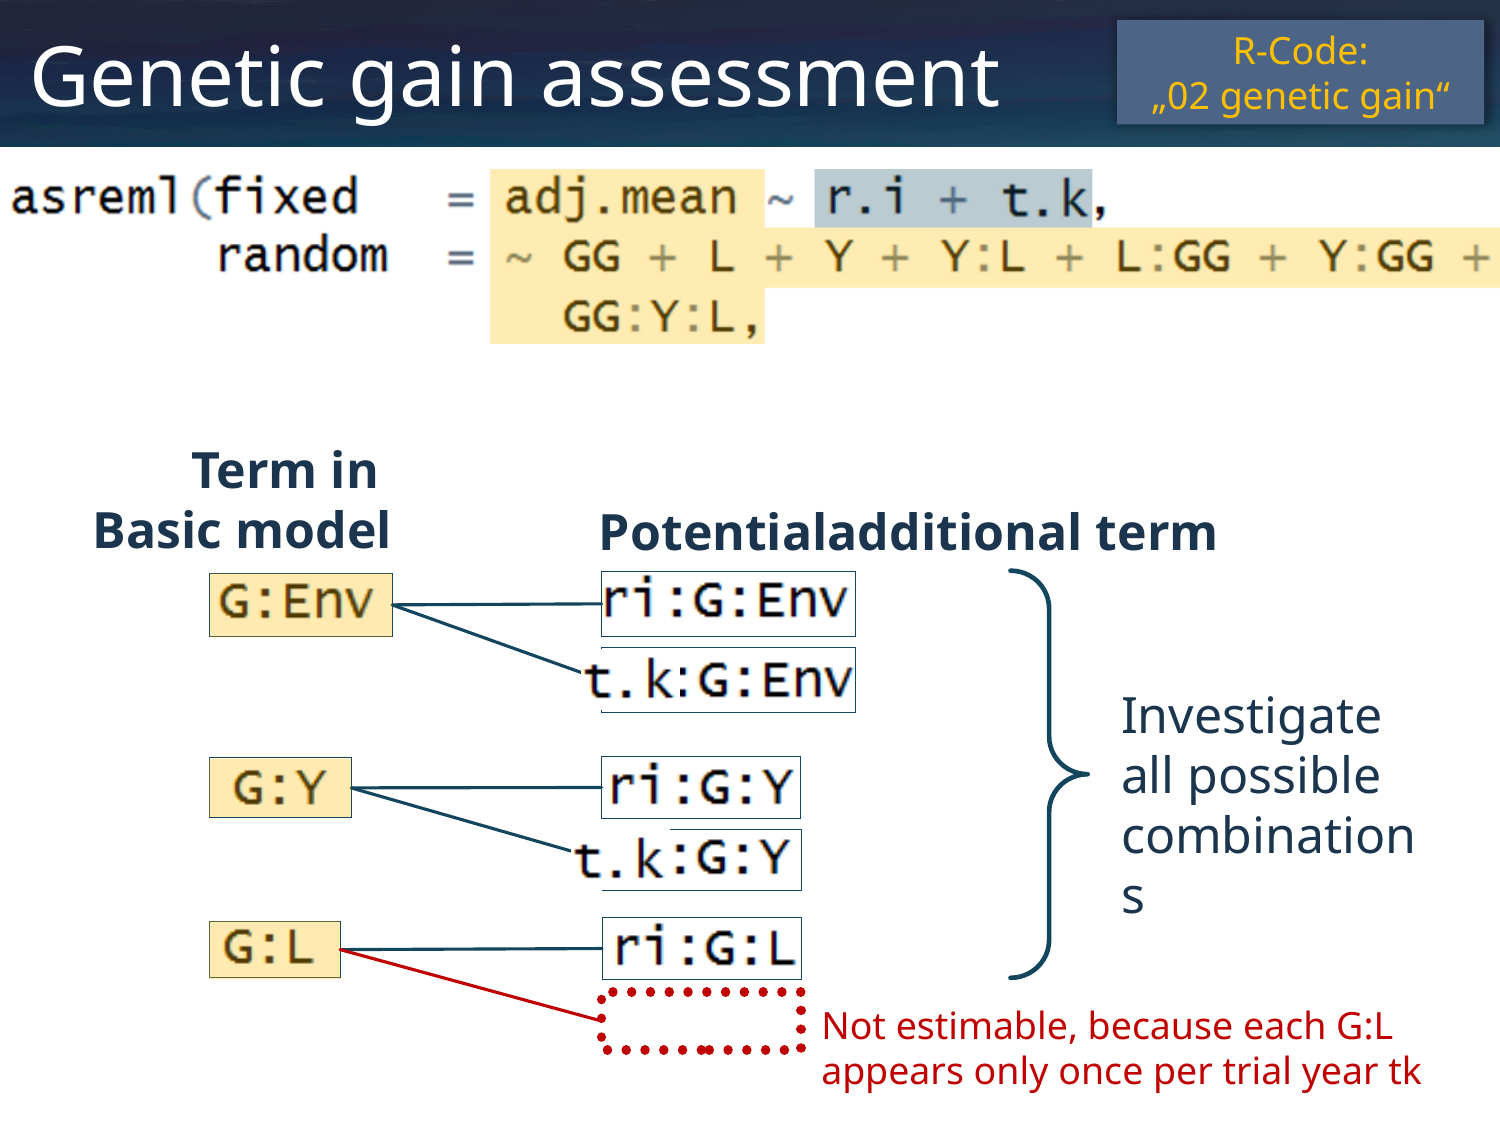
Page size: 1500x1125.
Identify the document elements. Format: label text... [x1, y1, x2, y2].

picture [601, 917, 802, 980]
text_box Not estimable, because each G:L appears only once per trial year tk [806, 994, 1485, 1100]
picture [0, 168, 1500, 345]
text_box Investigate all possible combinations [1106, 676, 1445, 932]
picture [208, 921, 341, 979]
text_box Term in Basic model [49, 430, 407, 566]
picture [209, 757, 352, 819]
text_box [340, 949, 602, 1022]
picture [208, 573, 393, 637]
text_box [391, 613, 602, 681]
picture [571, 828, 802, 891]
text_box Potentialadditional term [584, 493, 1367, 568]
picture [601, 571, 856, 637]
picture [601, 756, 802, 819]
picture [0, 0, 1500, 147]
text_box [1009, 569, 1089, 979]
picture [580, 646, 856, 713]
text_box [600, 991, 803, 1052]
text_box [350, 787, 603, 861]
